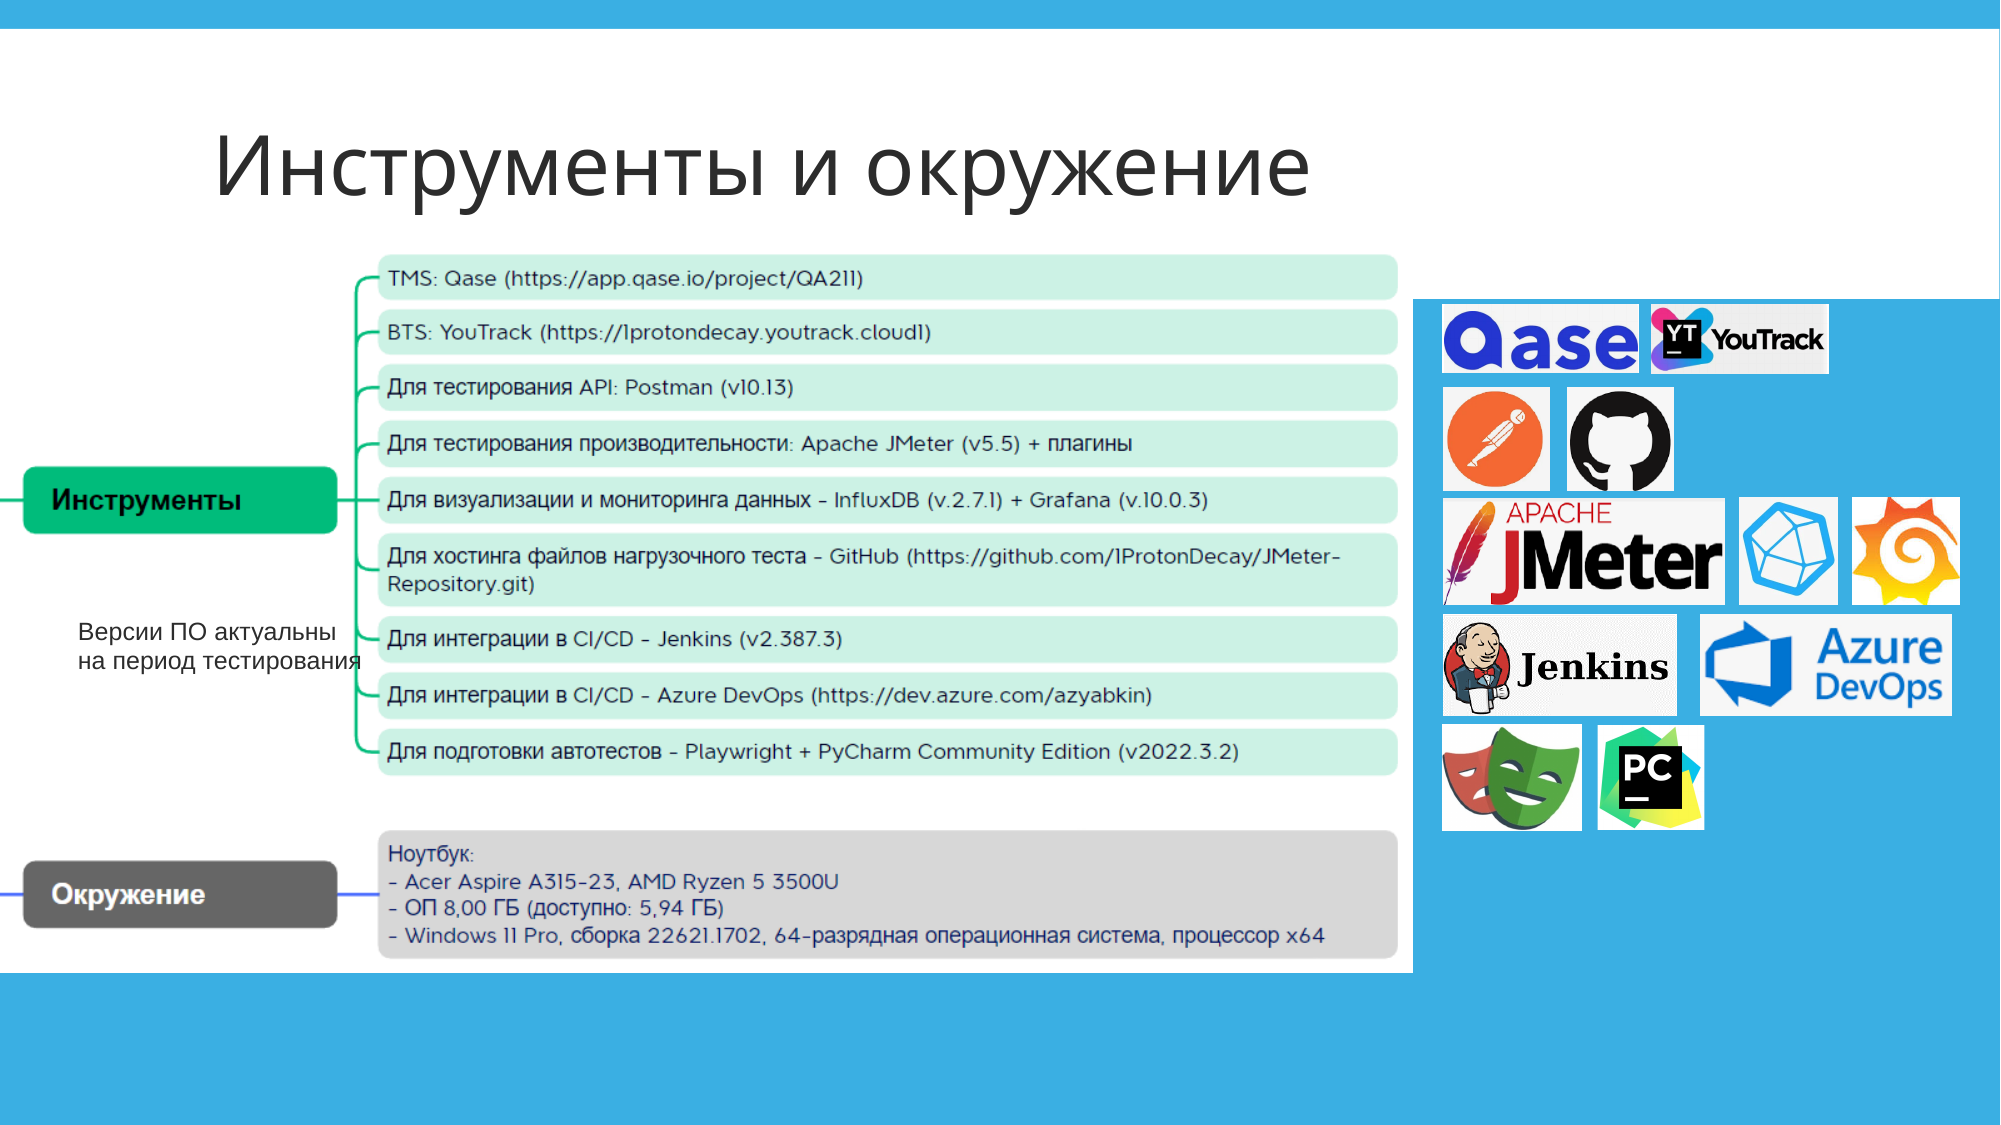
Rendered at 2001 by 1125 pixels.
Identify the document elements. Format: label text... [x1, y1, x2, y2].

title Инструменты и окружение [197, 46, 1803, 295]
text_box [1441, 304, 1960, 831]
picture [0, 242, 1413, 973]
